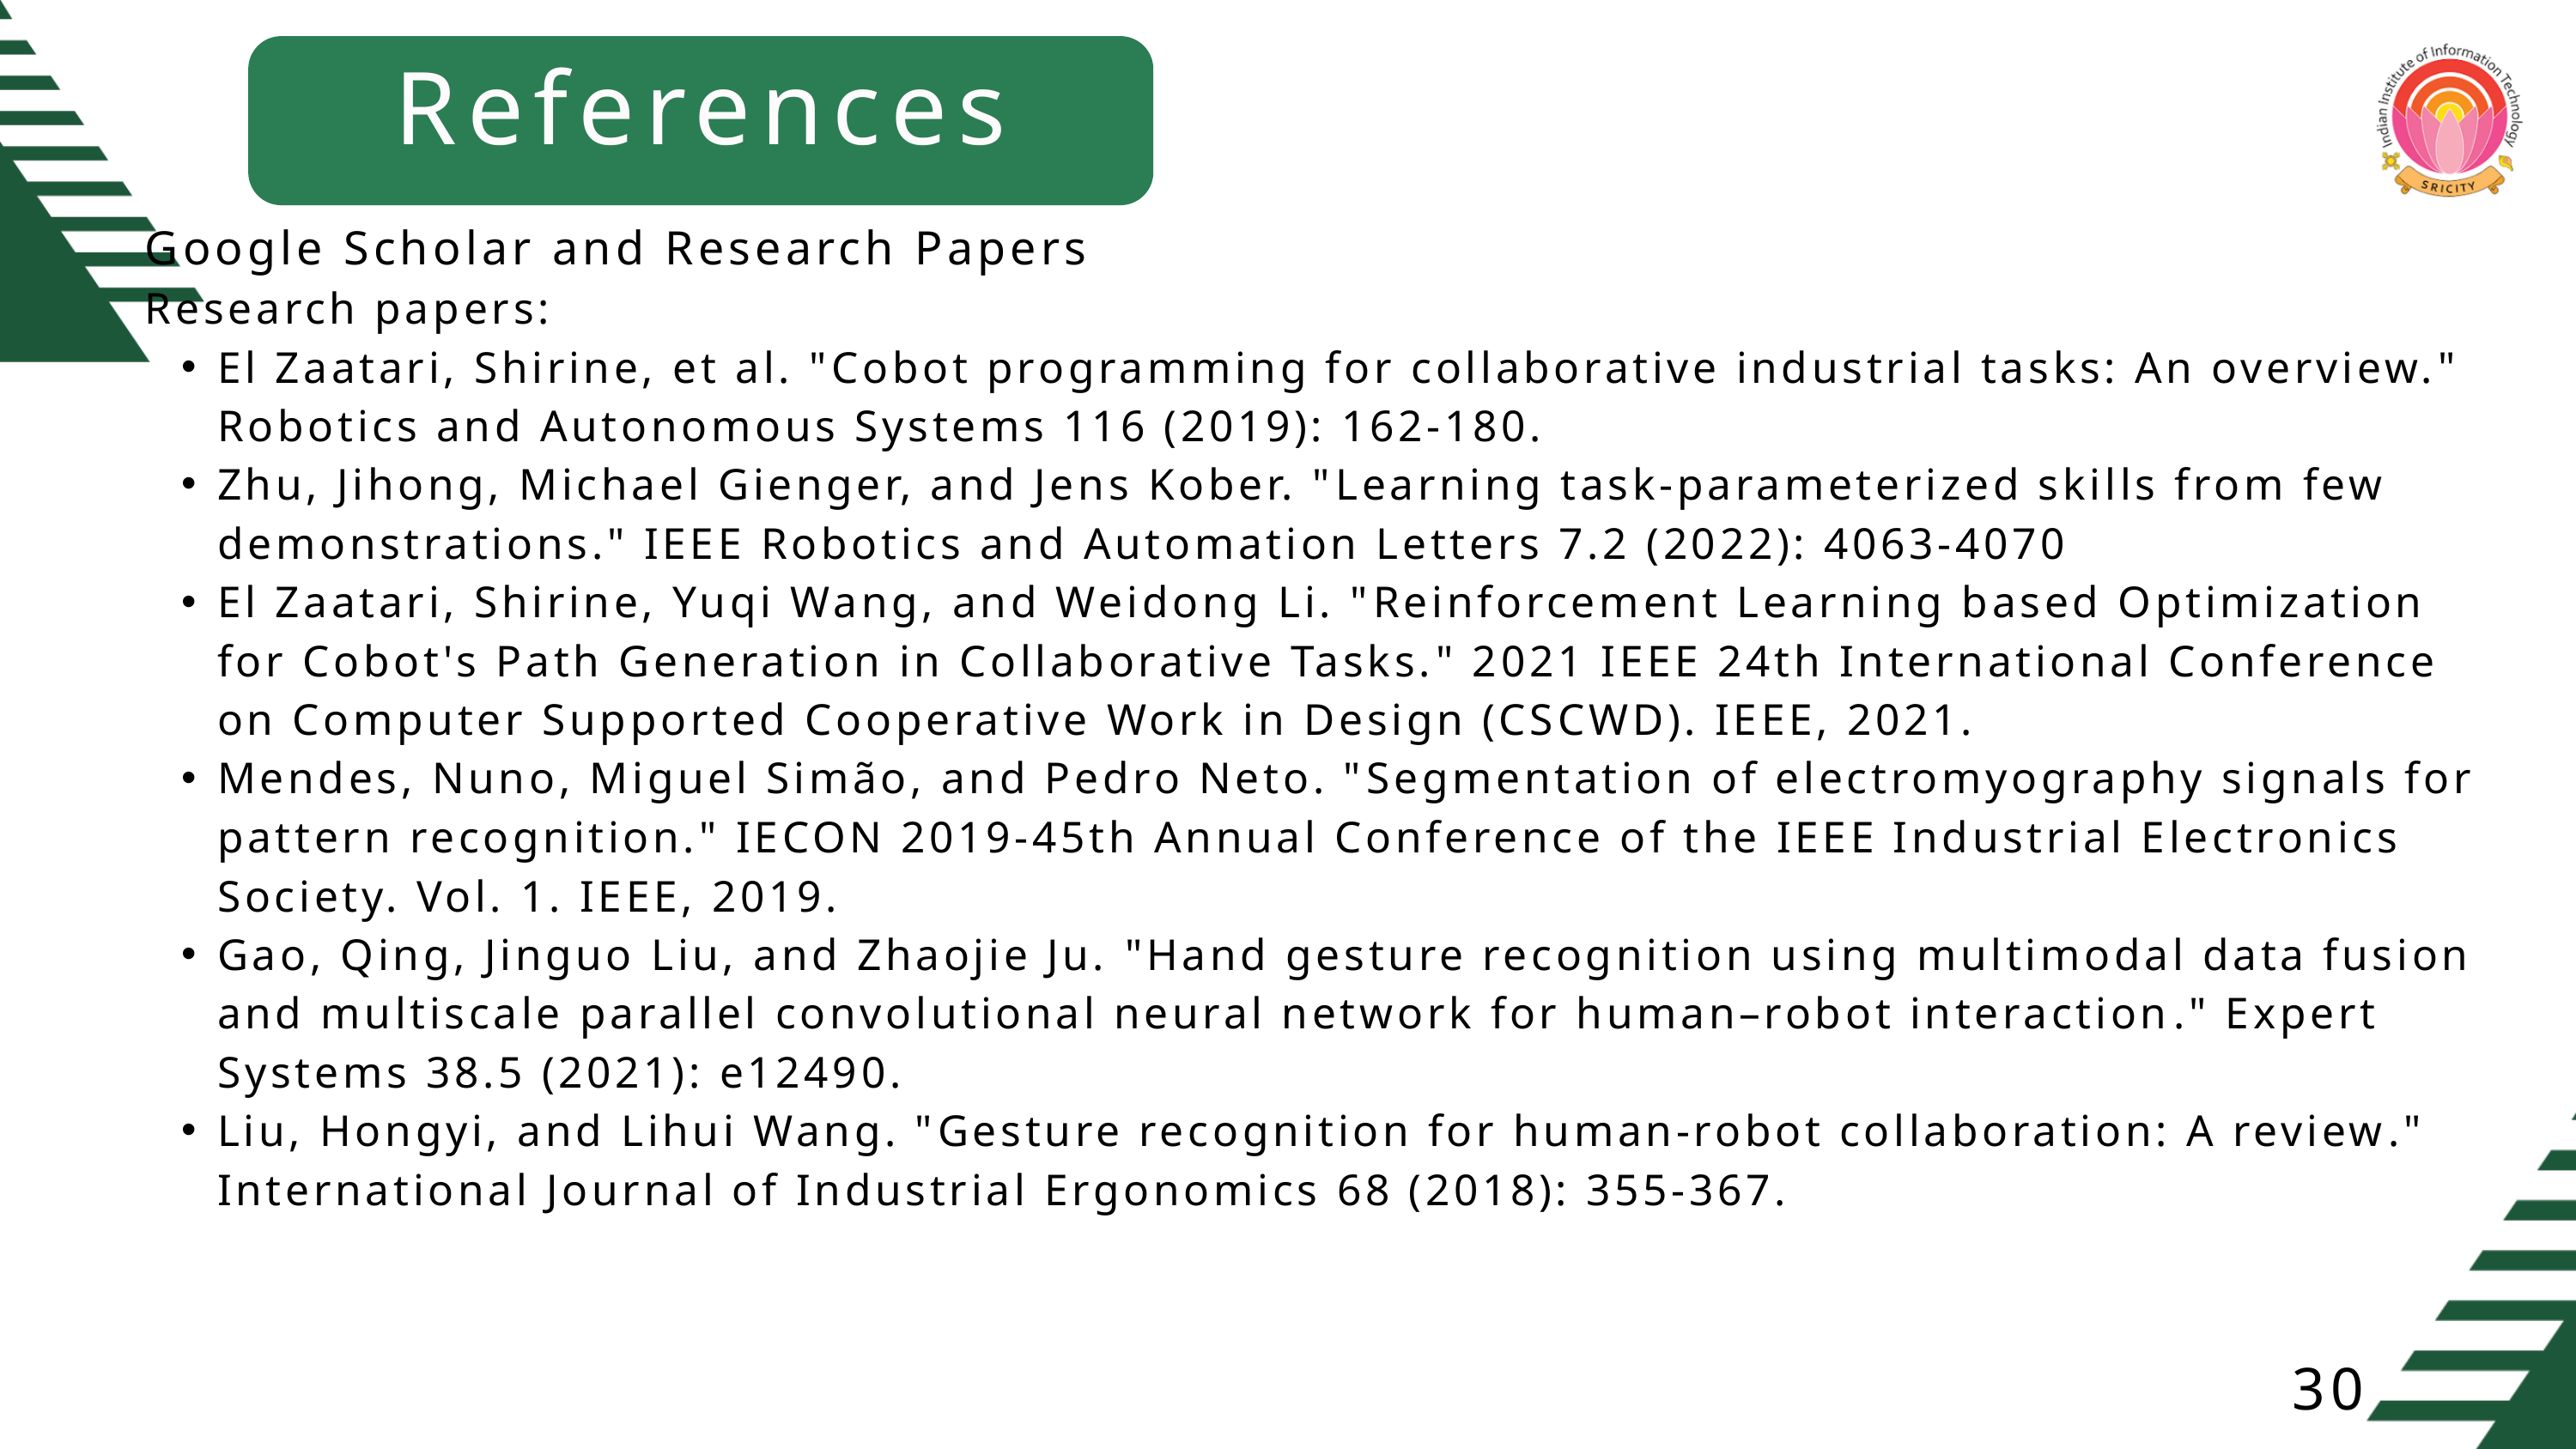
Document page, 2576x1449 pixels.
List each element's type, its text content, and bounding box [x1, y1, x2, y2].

text_box [2299, 1092, 2576, 1449]
text_box [2365, 35, 2535, 205]
text_box 30 [2283, 1341, 2372, 1422]
text_box [0, 0, 204, 362]
text_box Google Scholar and Research Papers Research papers: El Zaatari, Shirine, et al. "Cobot programming for collaborative industrial tasks: An overview." Robotics and Autonomous Systems 116 (2019): 162-180. Zhu, Jihong, Michael Gienger, and Jens Kober. "Learning task-parameterized skills from few demonstrations." IEEE Robotics and Automation Letters 7.2 (2022): 4063-4070 El Zaatari, Shirine, Yuqi Wang, and Weidong Li. "Reinforcement Learning based Optimization for Cobot's Path Generation in Collaborative Tasks." 2021 IEEE 24th International Conference on Computer Supported Cooperative Work in Design (CSCWD). IEEE, 2021. Mendes, Nuno, Miguel Simão, and Pedro Neto. "Segmentation of electromyography signals for pattern recognition." IECON 2019-45th Annual Conference of the IEEE Industrial Electronics Society. Vol. 1. IEEE, 2019. Gao, Qing, Jinguo Liu, and Zhaojie Ju. "Hand gesture recognition using multimodal data fusion and multiscale parallel convolutional neural network for human–robot interaction." Expert Systems 38.5 (2021): e12490. Liu, Hongyi, and Lihui Wang. "Gesture recognition for human-robot collaboration: A review." International Journal of Industrial Ergonomics 68 (2018): 355-367. [144, 209, 2489, 1273]
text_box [247, 35, 1154, 206]
